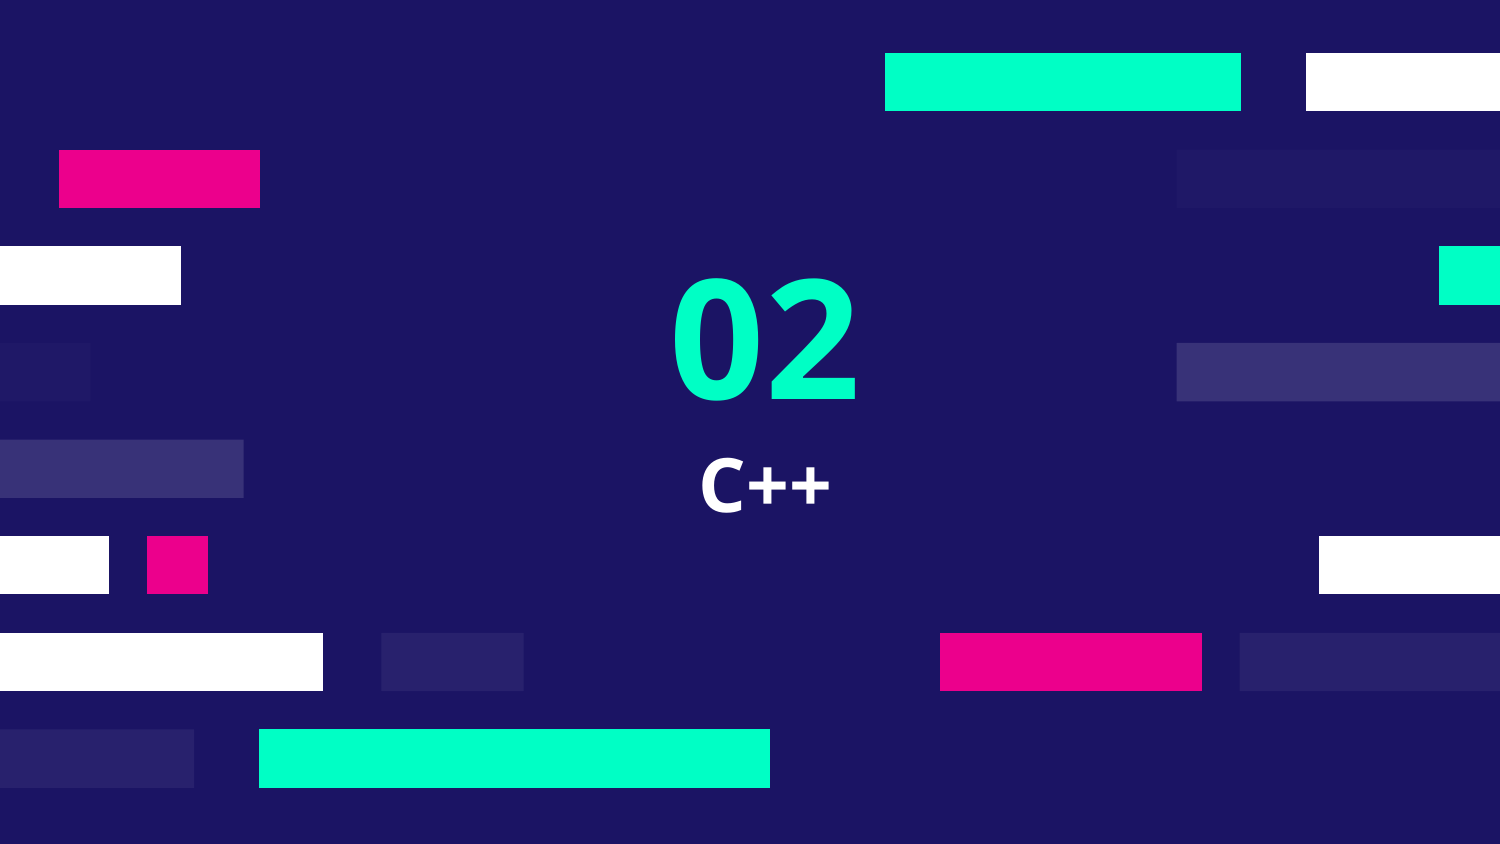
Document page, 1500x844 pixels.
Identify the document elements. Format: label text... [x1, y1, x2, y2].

title C++ [74, 445, 1457, 519]
title 02 [74, 352, 1457, 434]
